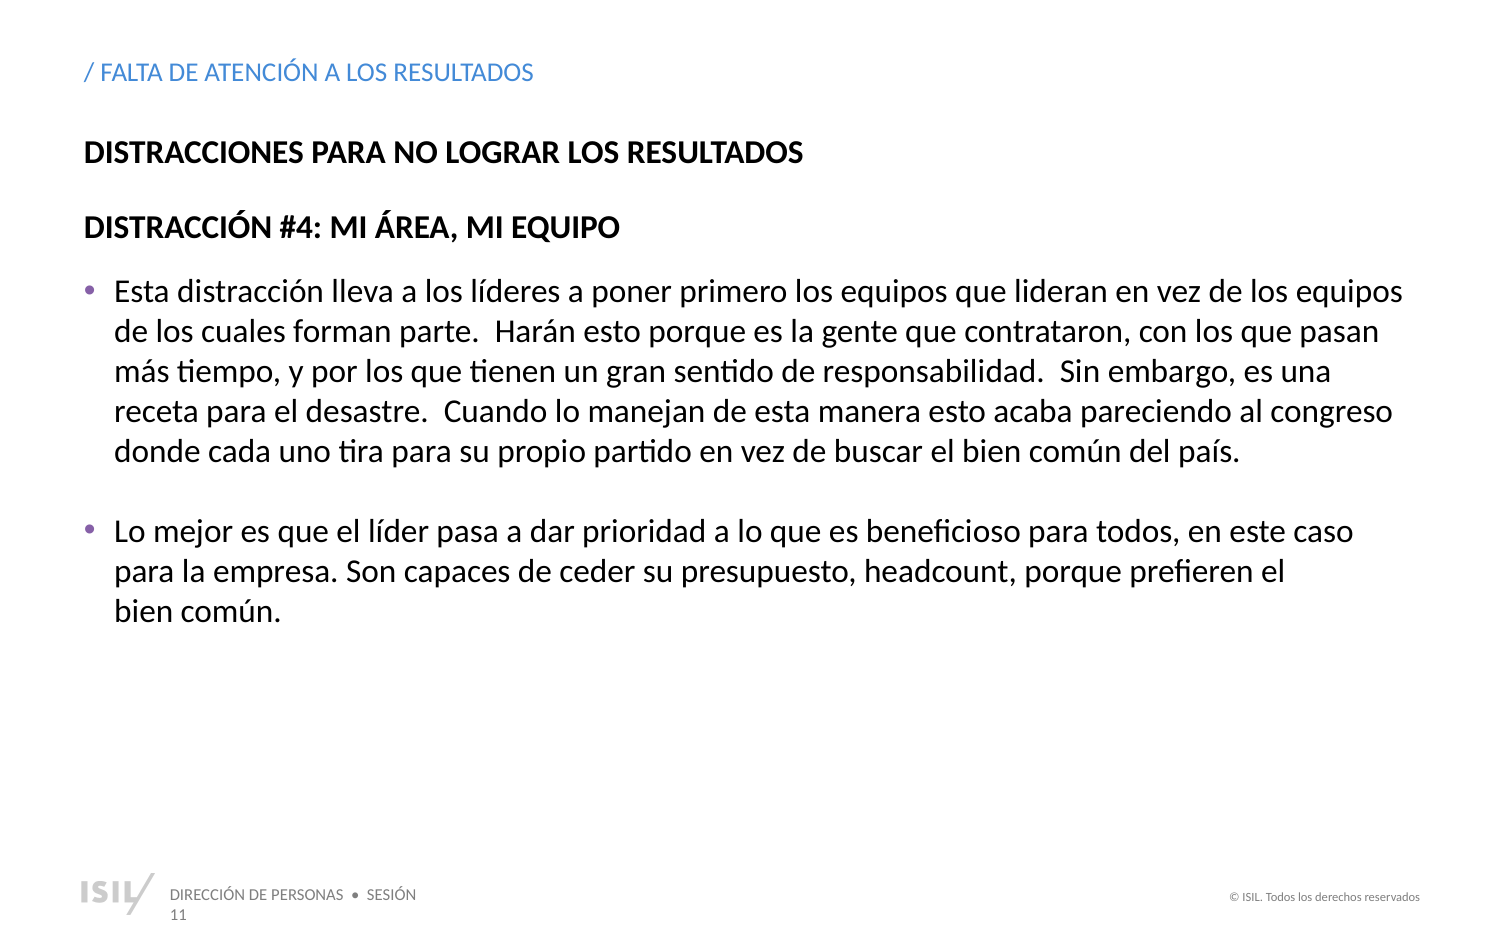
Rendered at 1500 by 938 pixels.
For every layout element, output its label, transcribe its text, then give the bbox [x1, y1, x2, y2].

text_box DISTRACCIONES PARA NO LOGRAR LOS RESULTADOS [83, 140, 1319, 169]
text_box DISTRACCIÓN #4: MI ÁREA, MI EQUIPO Esta distracción lleva a los líderes a poner primero los equipos que lideran en vez de los equipos de los cuales forman parte. Harán esto porque es la gente que contrataron, con los que pasan más tiempo, y por los que tienen un gran sentido de responsabilidad. Sin embargo, es una receta para el desastre. Cuando lo manejan de esta manera esto acaba pareciendo al congreso donde cada uno tira para su propio partido en vez de buscar el bien común del país. Lo mejor es que el líder pasa a dar prioridad a lo que es beneficioso para todos, en este caso para la empresa. Son capaces de ceder su presupuesto, headcount, porque prefieren el bien común. [83, 204, 1419, 630]
text_box / FALTA DE ATENCIÓN A LOS RESULTADOS [83, 54, 1137, 87]
